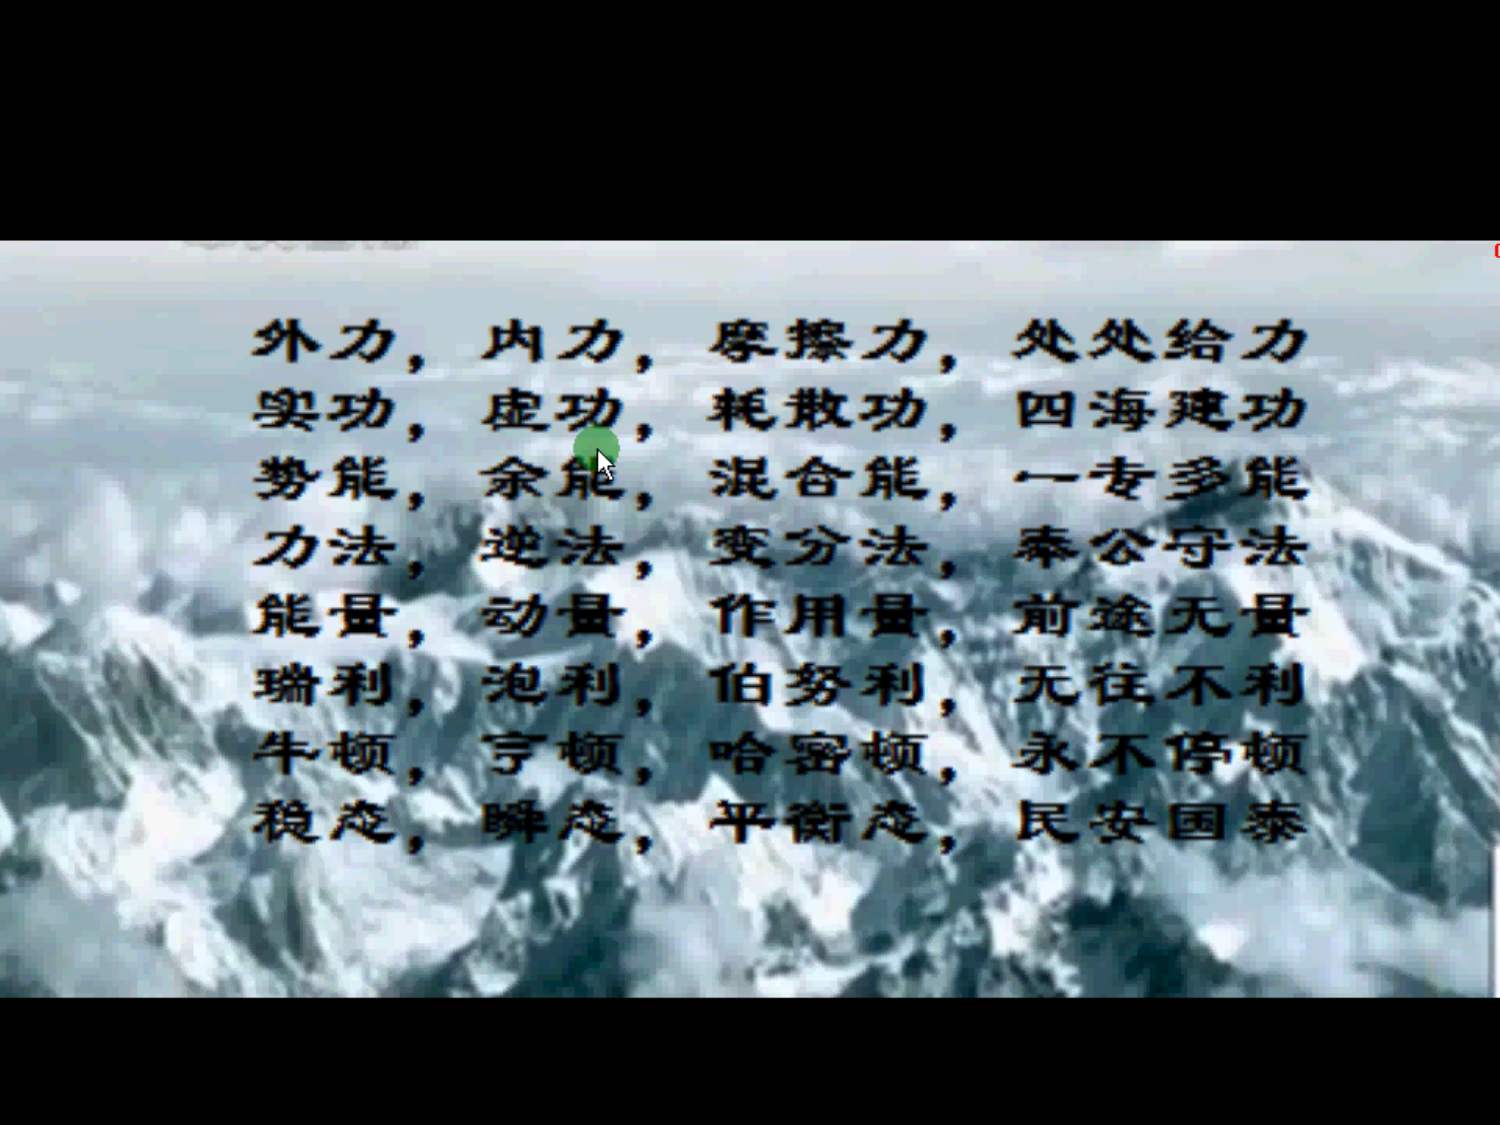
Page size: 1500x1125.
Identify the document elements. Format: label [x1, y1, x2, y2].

text_box [0, 0, 1500, 1125]
